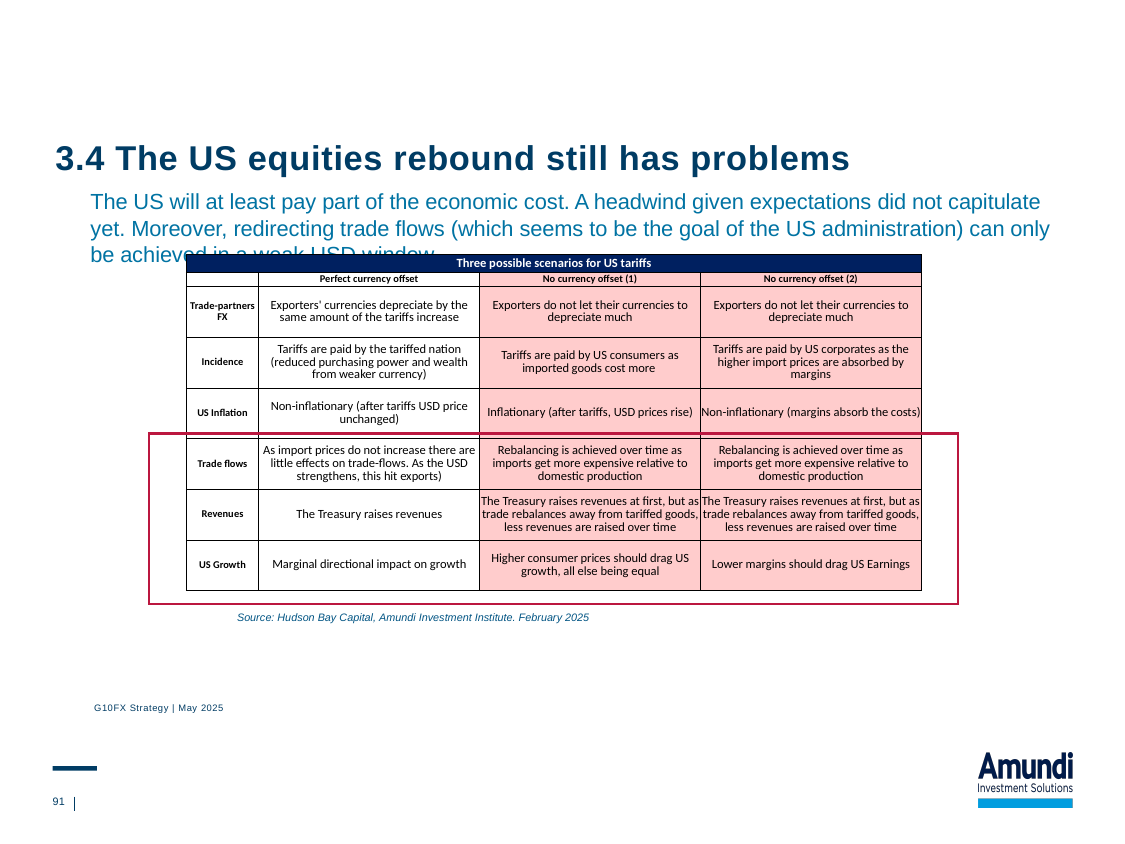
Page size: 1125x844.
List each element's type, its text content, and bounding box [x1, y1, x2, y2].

table_cell Tariffs are paid by US corporates as the higher import prices are absorbed by margins [701, 338, 921, 388]
table_cell Exporters do not let their currencies to depreciate much [701, 287, 921, 337]
slide_number 91 [52, 794, 75, 817]
table_cell Exporters do not let their currencies to depreciate much [480, 287, 700, 337]
picture [978, 752, 1073, 798]
table_header Three possible scenarios for US tariffs [187, 255, 921, 272]
table_cell Incidence [187, 338, 258, 388]
table_cell No currency offset (1) [480, 273, 700, 286]
table_cell Tariffs are paid by the tariffed nation (reduced purchasing power and wealth from weaker currency) [259, 338, 479, 388]
table_cell [187, 273, 258, 286]
table_cell Non-inflationary (margins absorb the costs) [701, 389, 921, 432]
table_cell Exporters' currencies depreciate by the same amount of the tariffs increase [259, 287, 479, 337]
table_cell Non-inflationary (after tariffs USD price unchanged) [259, 389, 479, 432]
table_cell Tariffs are paid by US consumers as imported goods cost more [480, 338, 700, 388]
list Source: Hudson Bay Capital, Amundi Investment Institute. February 2025 [237, 609, 849, 624]
list The US will at least pay part of the economic cost. A headwind given expectations did not capitulate yet. Moreover, redirecting trade flows (which seems to be the goal of the US administration) can only be achieved in a weak USD window [90, 188, 1059, 242]
title 3.4 The US equities rebound still has problems [55, 142, 1043, 224]
table_cell US Inflation [187, 389, 258, 432]
table_cell Perfect currency offset [259, 273, 479, 286]
text_box [148, 432, 959, 605]
table_cell Inflationary (after tariffs, USD prices rise) [480, 389, 700, 432]
footer G10FX Strategy | May 2025 [93, 701, 575, 719]
table_cell Trade-partners FX [187, 287, 258, 337]
table_cell No currency offset (2) [701, 273, 921, 286]
